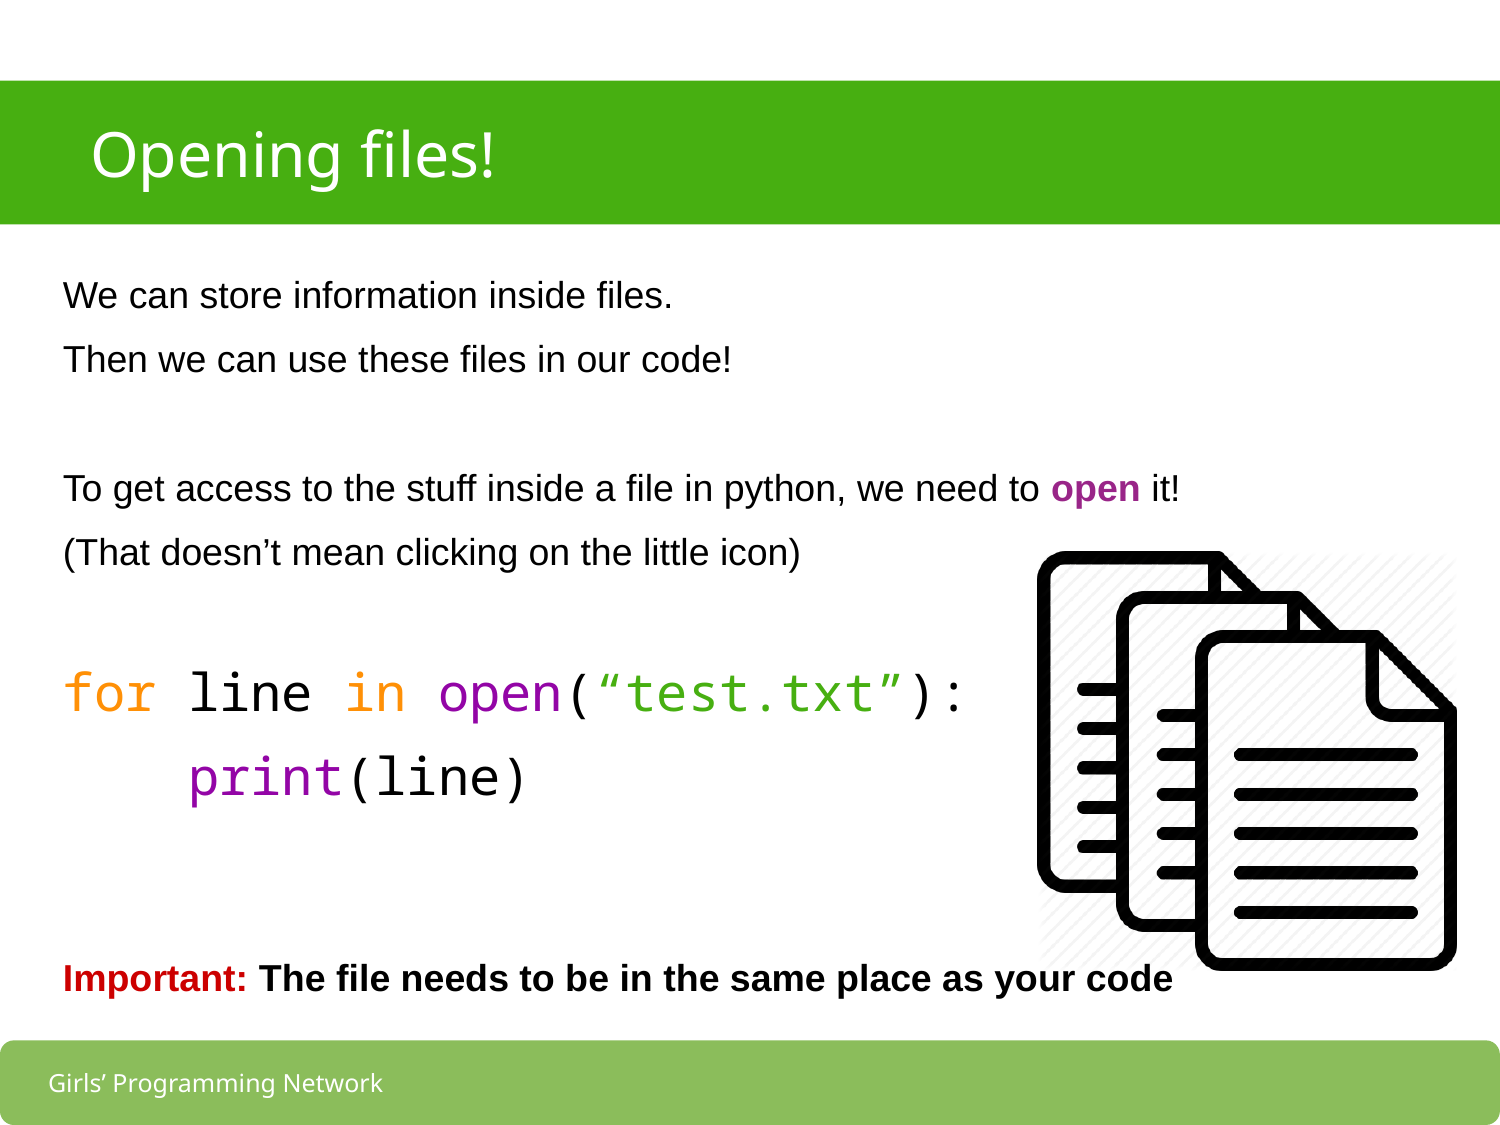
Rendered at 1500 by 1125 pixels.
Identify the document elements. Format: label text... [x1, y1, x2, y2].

picture [1037, 551, 1458, 971]
list We can store information inside files. Then we can use these files in our code! To get access to the stuff inside a file in python, we need to open it! (That doesn’t mean clicking on the little icon) for line in open(“test.txt”): print(line) Important: The file needs to be in the same place as your code [48, 249, 1357, 1040]
title Opening files! [75, 80, 1425, 225]
